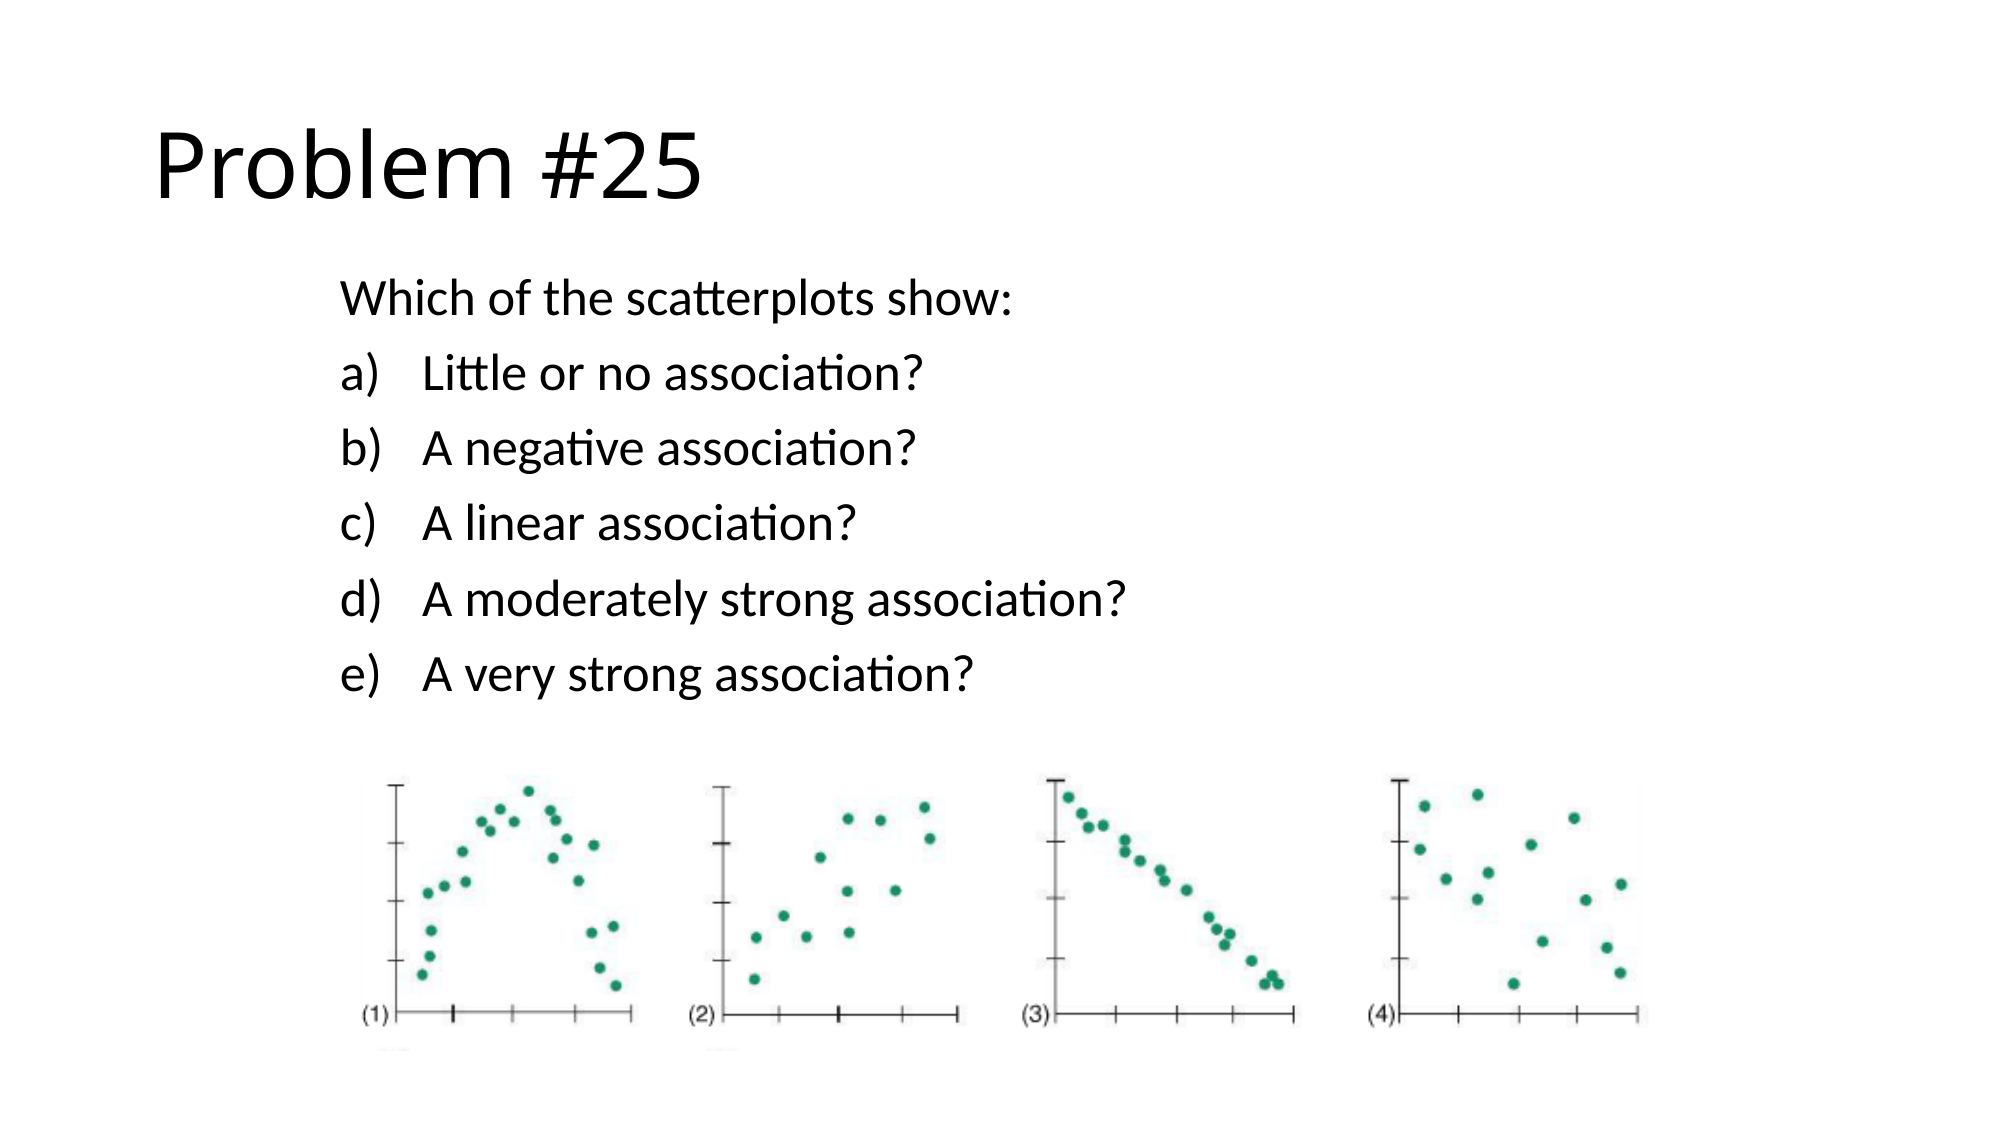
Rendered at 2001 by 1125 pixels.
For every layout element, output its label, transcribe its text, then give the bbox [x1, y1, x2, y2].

picture [1008, 762, 1682, 1054]
title Problem #25 [137, 59, 1863, 278]
list Which of the scatterplots show: Little or no association? A negative association? A linear association? A moderately strong association? A very strong association? [324, 262, 1675, 713]
picture [349, 762, 988, 1051]
